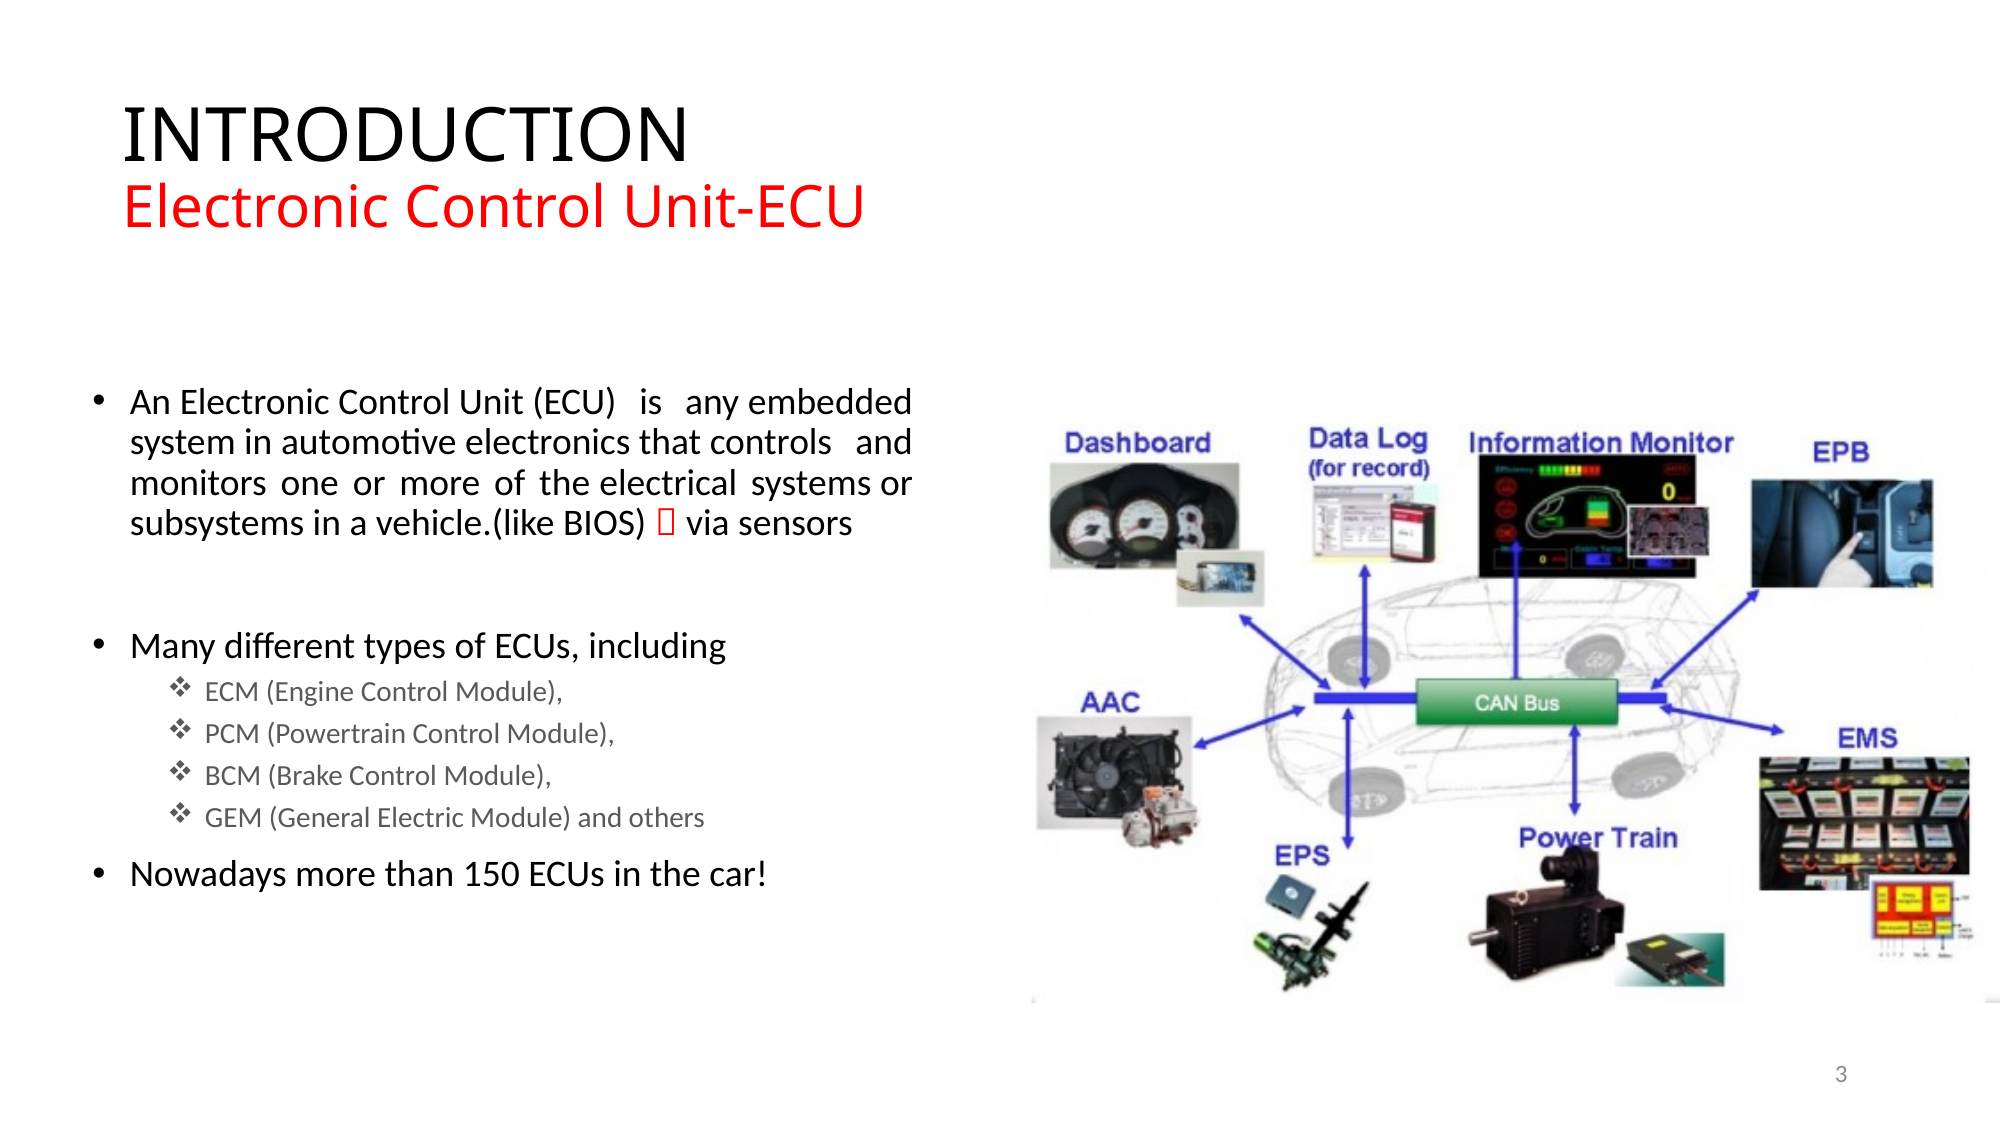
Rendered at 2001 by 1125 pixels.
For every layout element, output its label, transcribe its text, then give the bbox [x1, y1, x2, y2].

slide_number 3 [1412, 1042, 1863, 1103]
list An Electronic Control Unit (ECU) is any embedded system in automotive electronics that controls and monitors one or more of the electrical systems or subsystems in a vehicle.(like BIOS)  via sensors Many different types of ECUs, including ECM (Engine Control Module), PCM (Powertrain Control Module), BCM (Brake Control Module), GEM (General Electric Module) and others Nowadays more than 150 ECUs in the car! [77, 374, 929, 1089]
picture [1031, 422, 2000, 1004]
title INTRODUCTION Electronic Control Unit-ECU [107, 59, 1863, 278]
